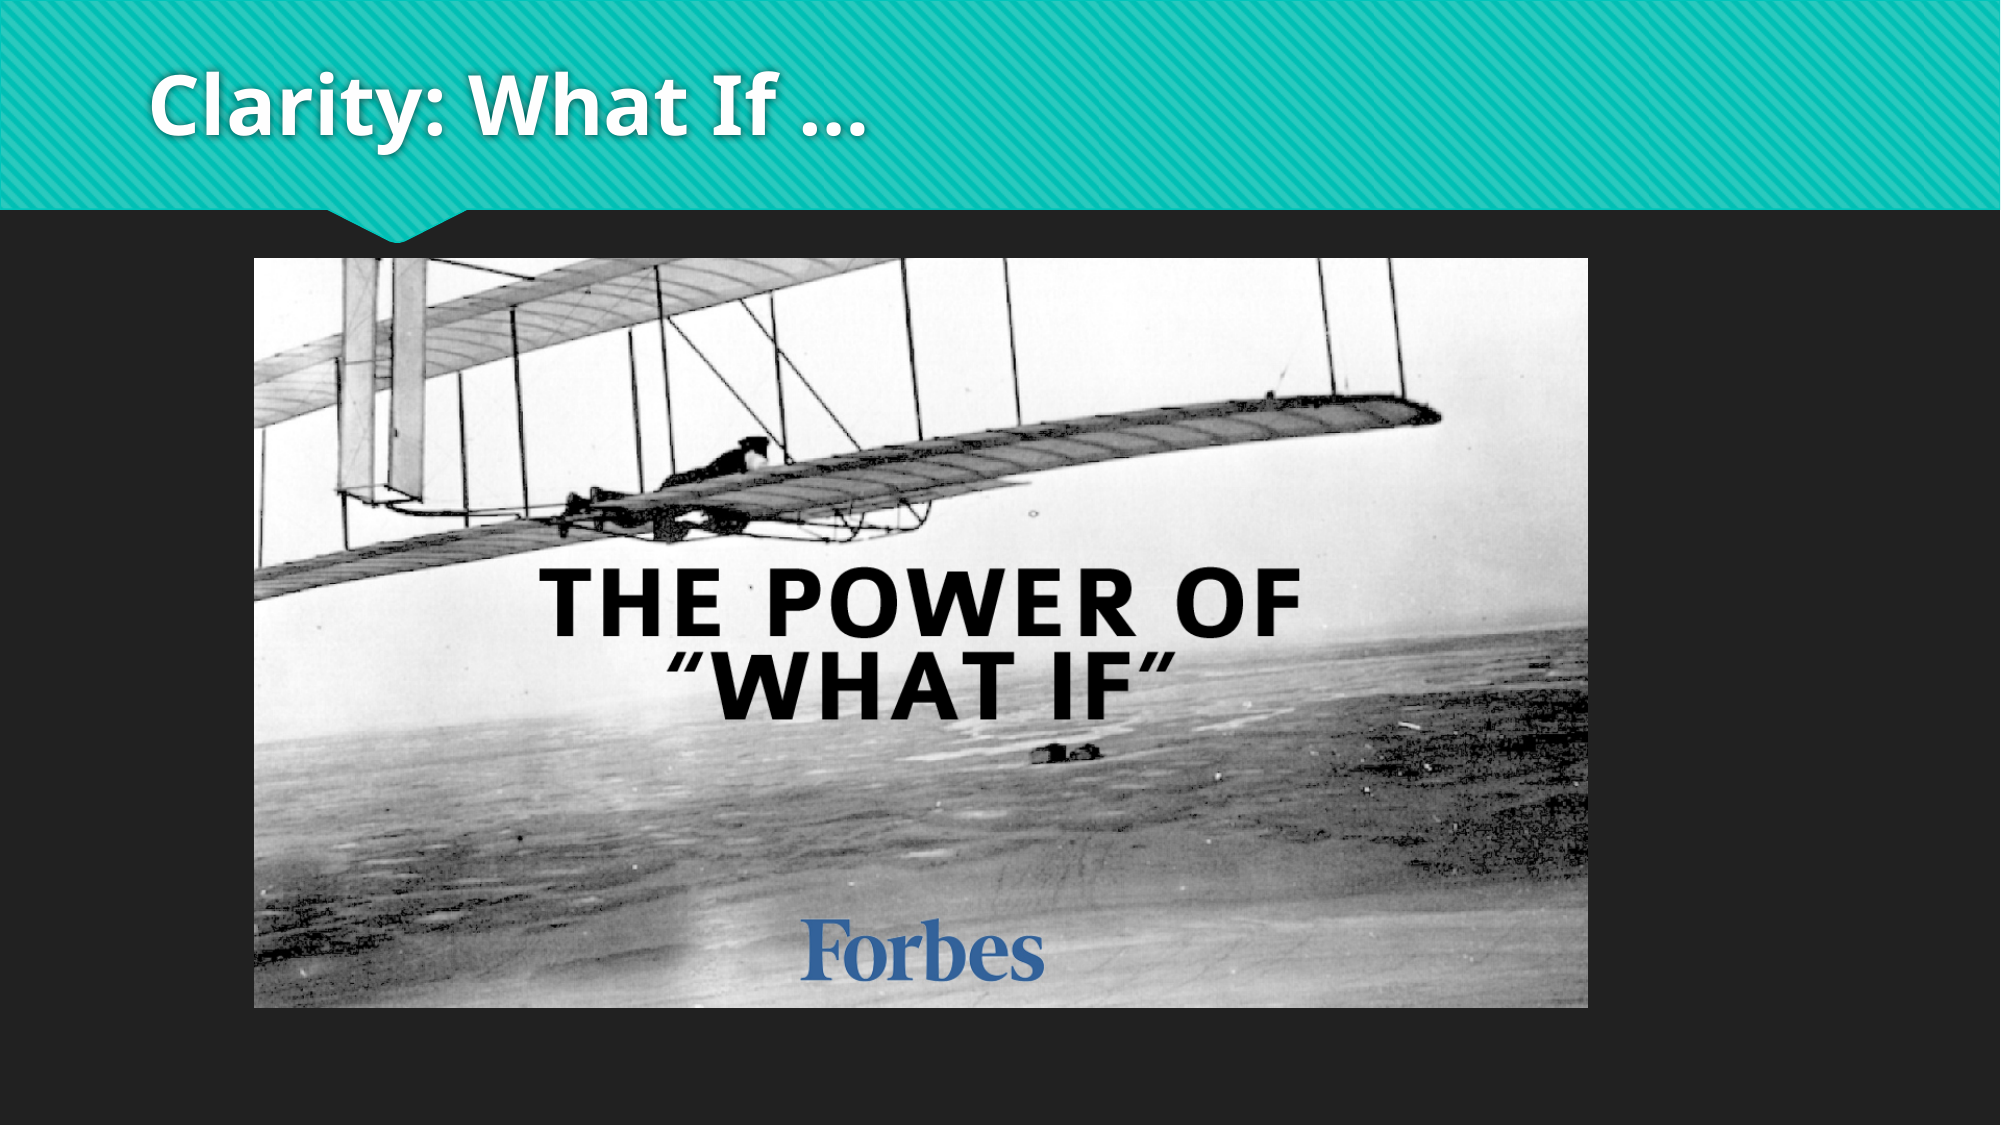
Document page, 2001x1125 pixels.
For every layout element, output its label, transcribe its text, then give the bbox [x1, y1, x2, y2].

title Clarity: What If … [132, 0, 1868, 205]
picture [254, 257, 1589, 1009]
